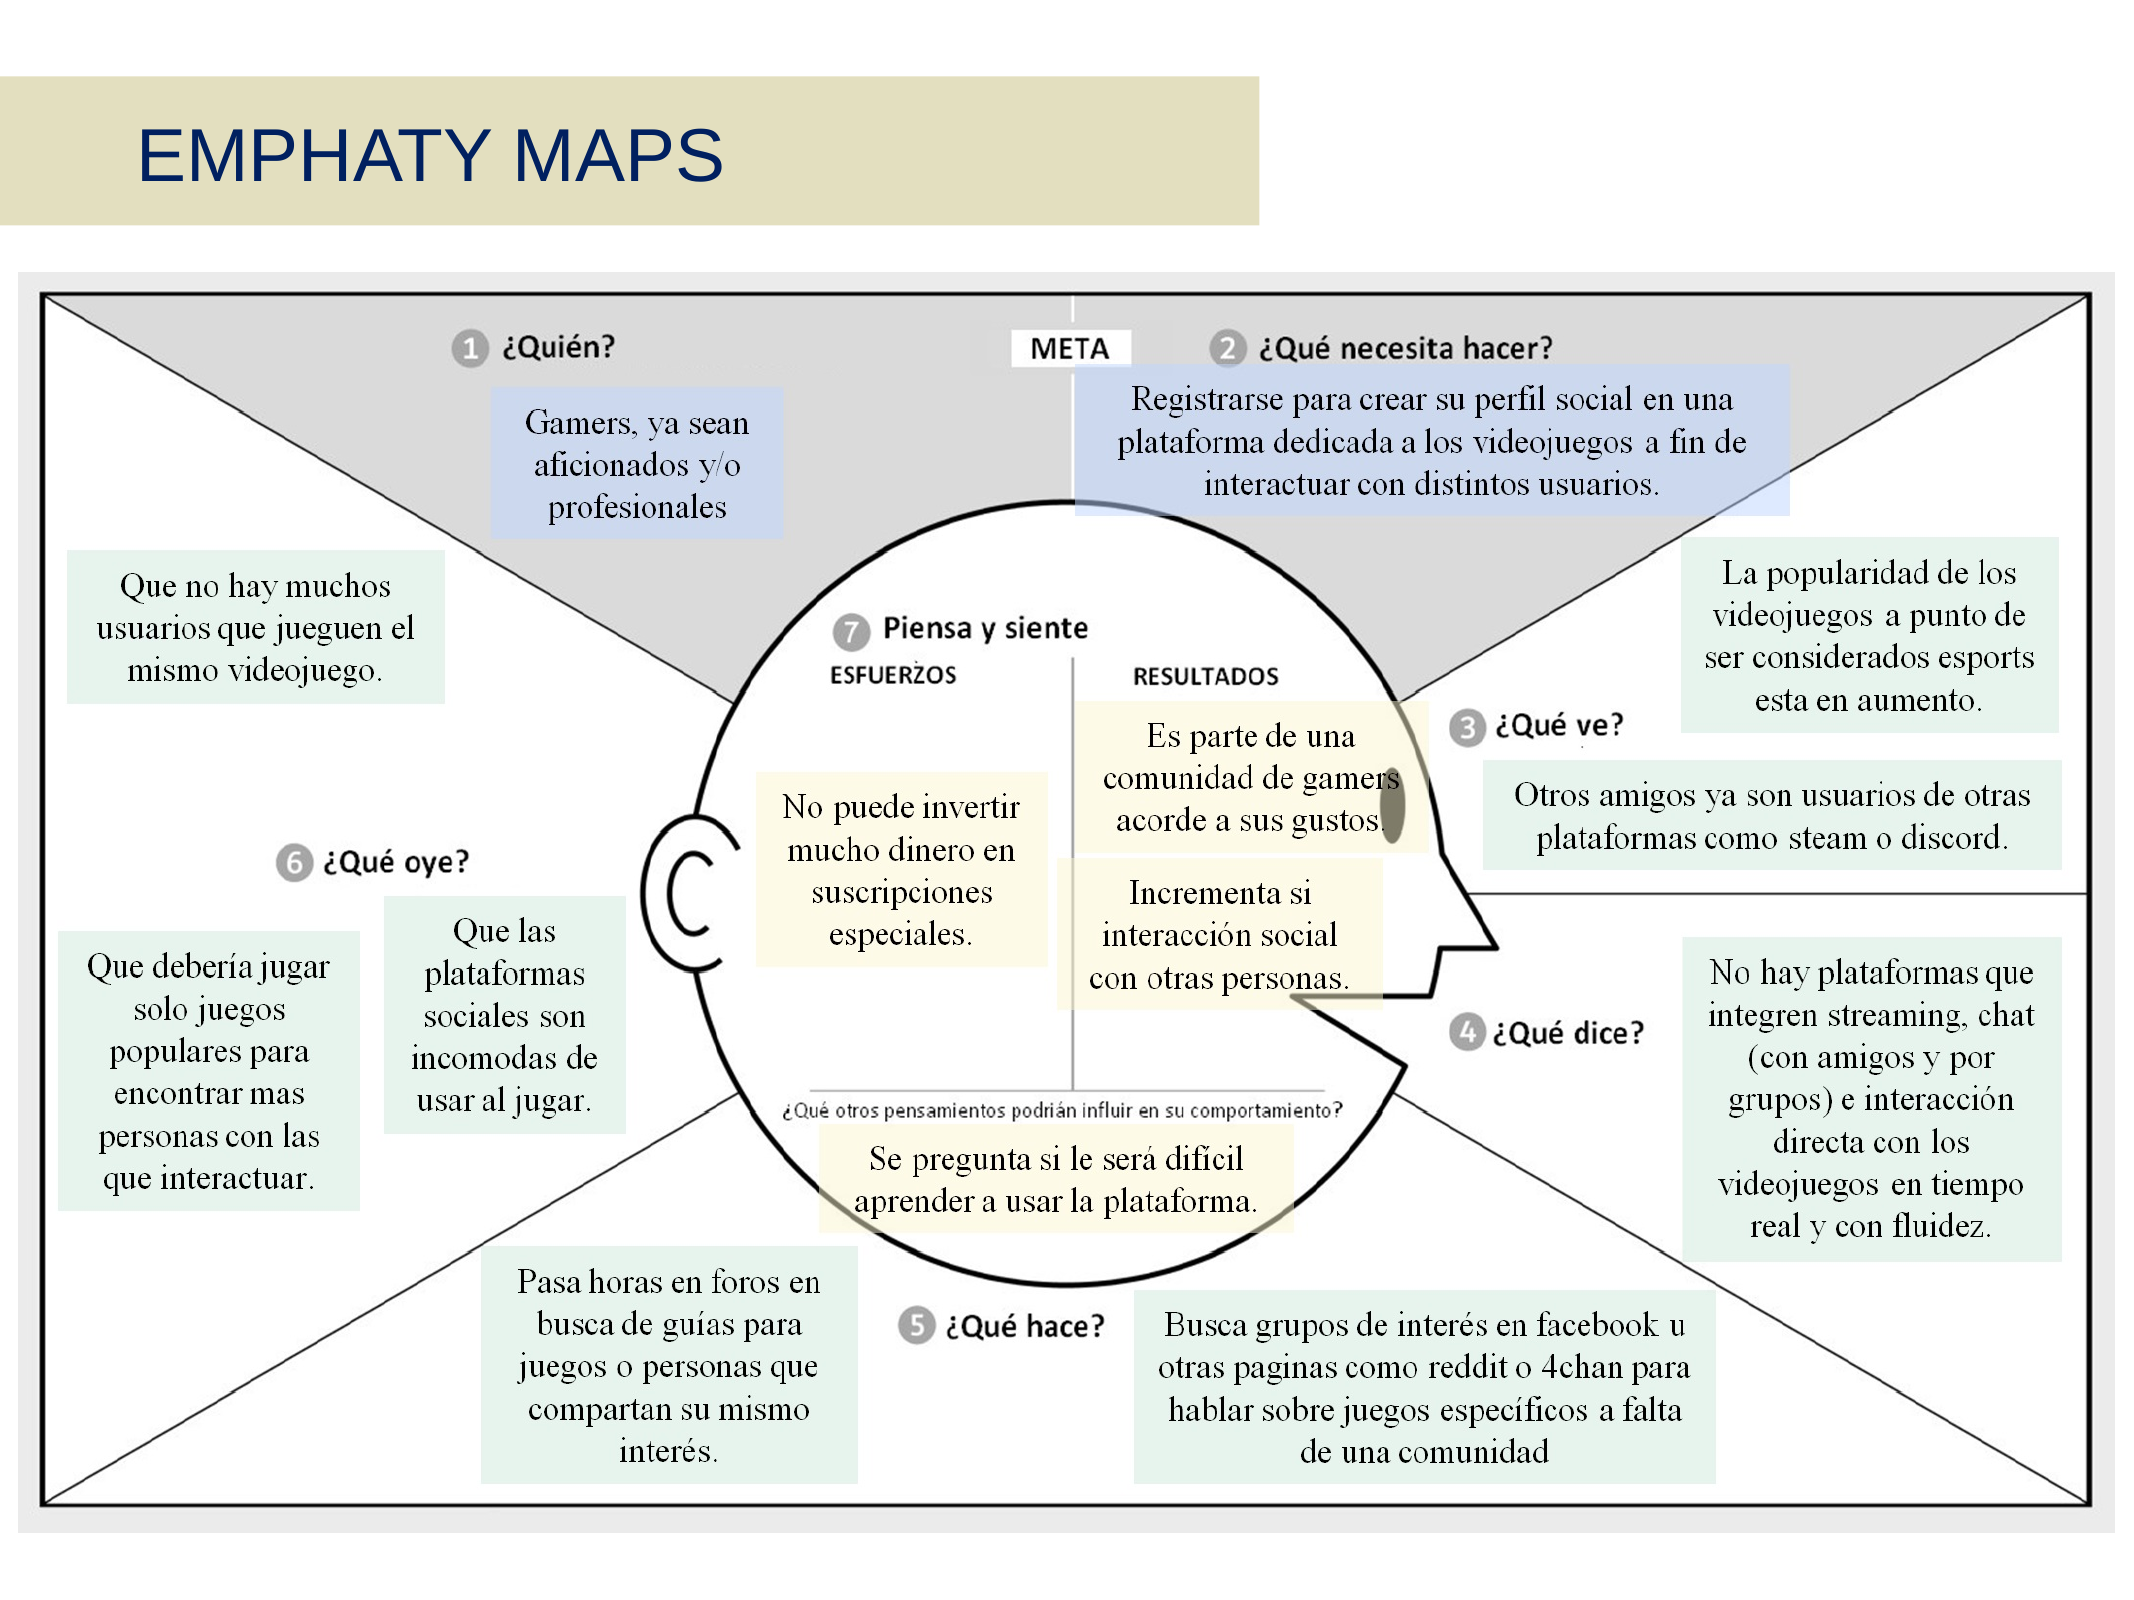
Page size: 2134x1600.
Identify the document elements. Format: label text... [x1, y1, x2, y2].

text_box EMPHATY MAPS [128, 97, 747, 205]
text_box [0, 76, 1260, 226]
picture [18, 272, 2115, 1533]
